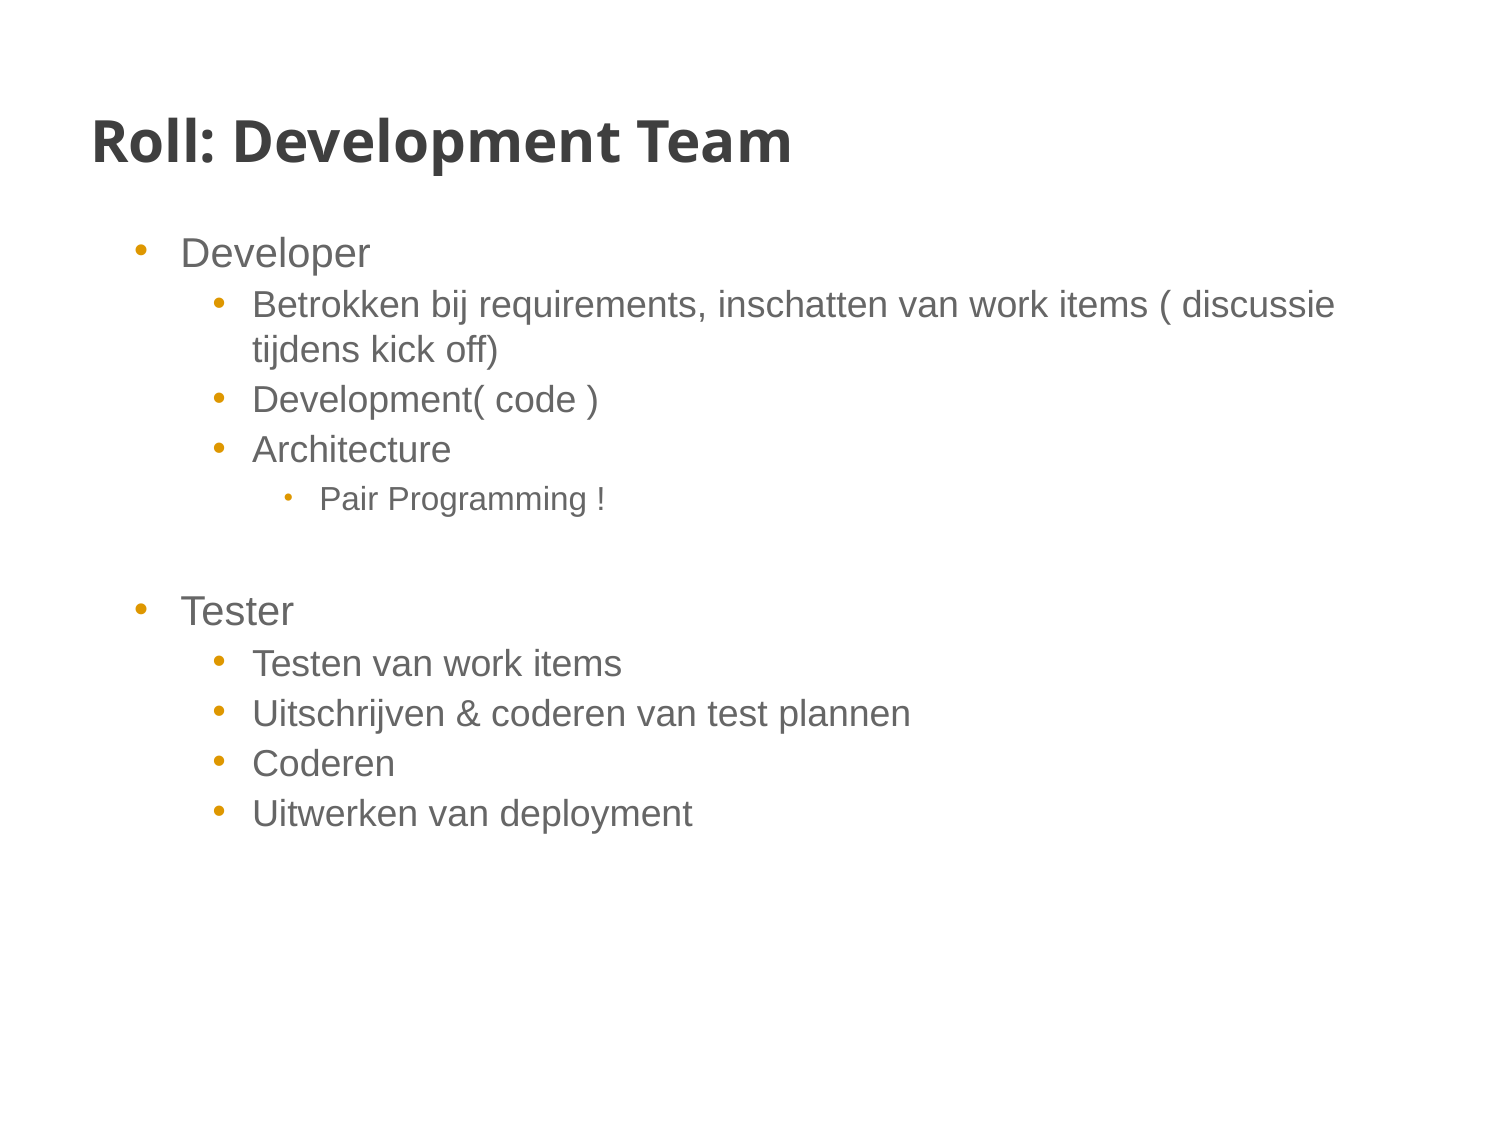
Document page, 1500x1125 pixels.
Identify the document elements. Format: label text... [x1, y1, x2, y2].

title Roll: Development Team [75, 45, 1425, 233]
text_box Developer Betrokken bij requirements, inschatten van work items ( discussie tijdens kick off) Development( code ) Architecture Pair Programming ! Tester Testen van work items Uitschrijven & coderen van test plannen Coderen Uitwerken van deployment [118, 217, 1466, 1023]
